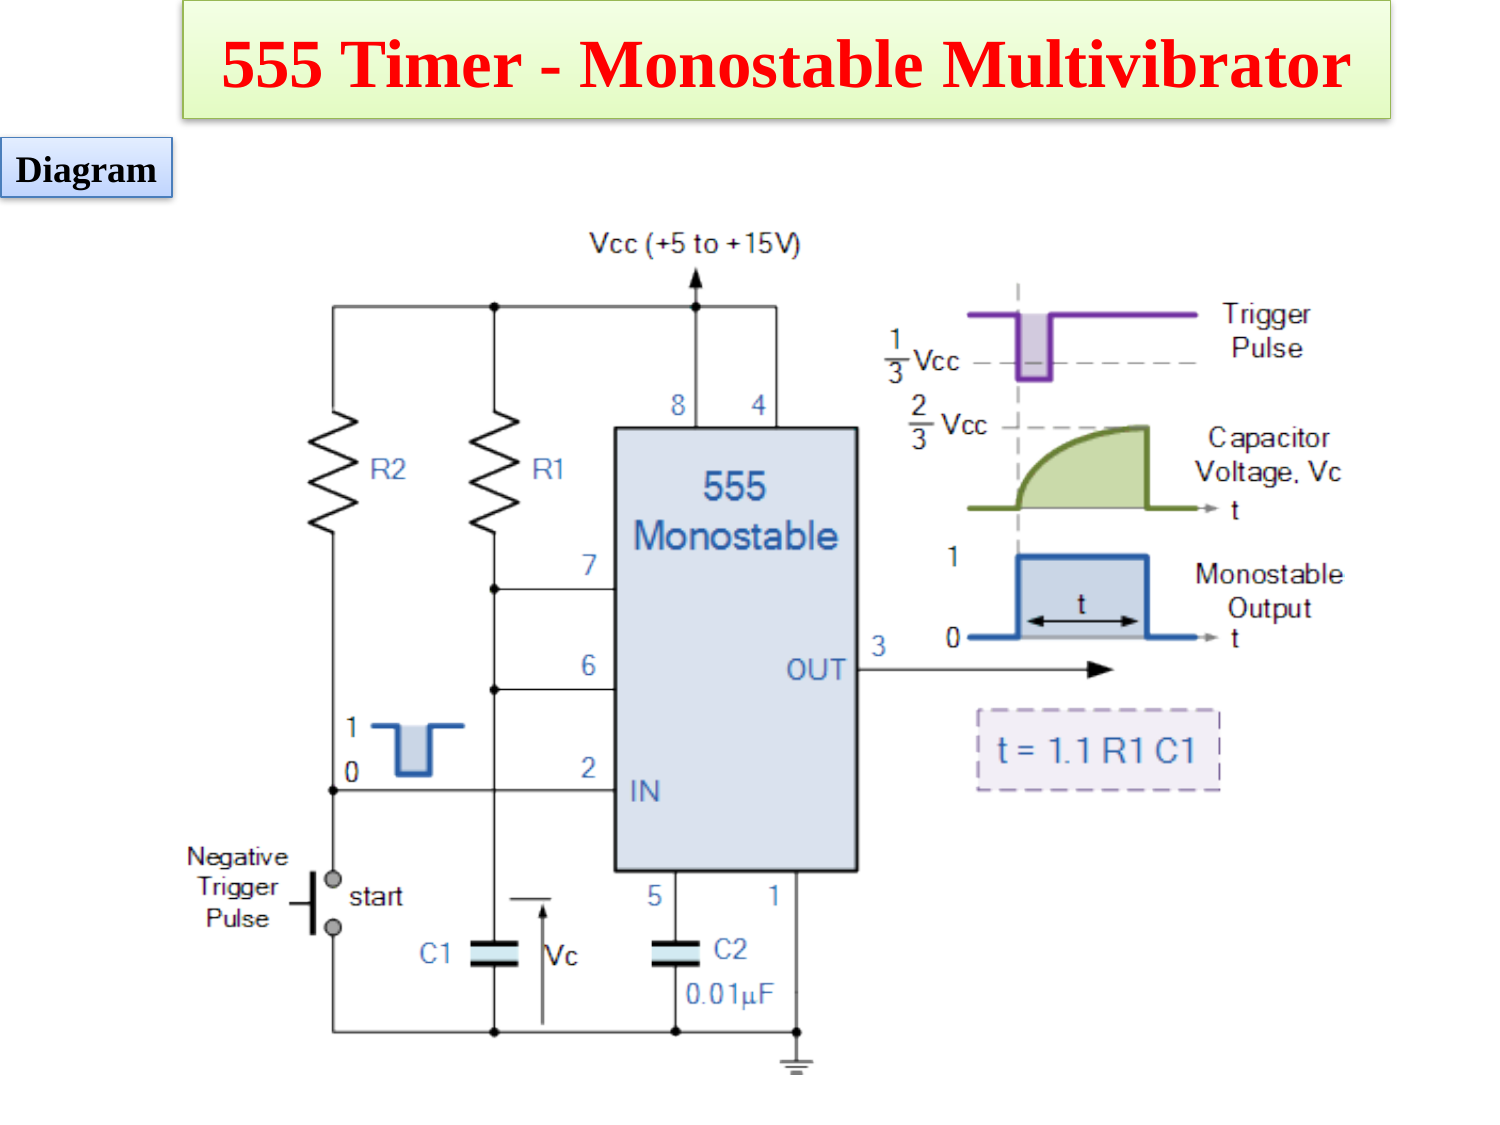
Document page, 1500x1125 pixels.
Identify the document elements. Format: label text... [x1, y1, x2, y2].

picture [187, 224, 1345, 1076]
text_box 555 Timer - Monostable Multivibrator [182, 0, 1391, 119]
text_box Diagram [0, 137, 173, 198]
